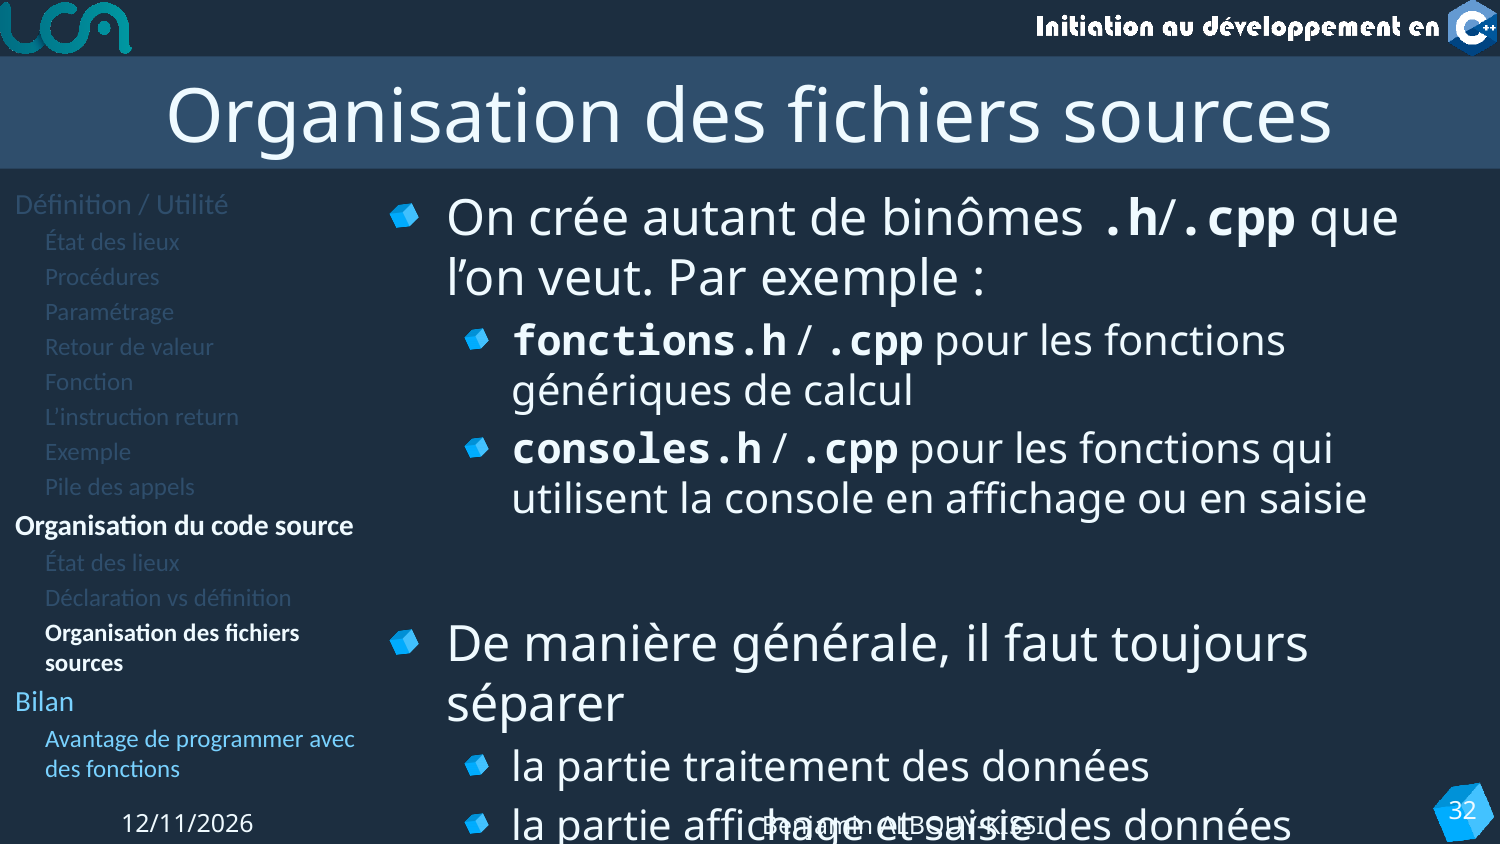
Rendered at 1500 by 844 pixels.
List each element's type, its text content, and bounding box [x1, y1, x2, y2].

picture [389, 644, 395, 655]
picture [0, 2, 132, 54]
picture [464, 328, 472, 335]
picture [1033, 0, 1500, 56]
picture [389, 629, 400, 638]
picture [389, 203, 400, 212]
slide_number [0, 807, 374, 844]
slide_number 32 [1432, 789, 1494, 835]
picture [464, 437, 471, 444]
picture [1465, 835, 1494, 842]
list Définition / Utilité État des lieux Procédures Paramétrage Retour de valeur Fonction L’instruction return Exemple Pile des appels Organisation du code source État des lieux Déclaration vs définition Organisation des fichiers sources Bilan Avantage de programmer avec des fonctions [0, 178, 375, 807]
picture [477, 328, 489, 350]
picture [464, 754, 472, 761]
picture [477, 754, 489, 776]
picture [477, 437, 489, 458]
list On crée autant de binômes .h/.cpp que l’on veut. Par exemple : fonctions.h / .cpp pour les fonctions génériques de calcul consoles.h / .cpp pour les fonctions qui utilisent la console en affichage ou en saisie De manière générale, il faut toujours séparer la partie traitement des données la partie affichage et saisie des données [375, 178, 1475, 806]
picture [404, 203, 419, 228]
footer Benjamin ALBOUY-KISSI [374, 806, 1433, 844]
picture [389, 217, 395, 228]
picture [1433, 835, 1445, 842]
picture [1476, 782, 1494, 789]
title Organisation des fichiers sources [24, 56, 1475, 169]
picture [404, 629, 419, 655]
